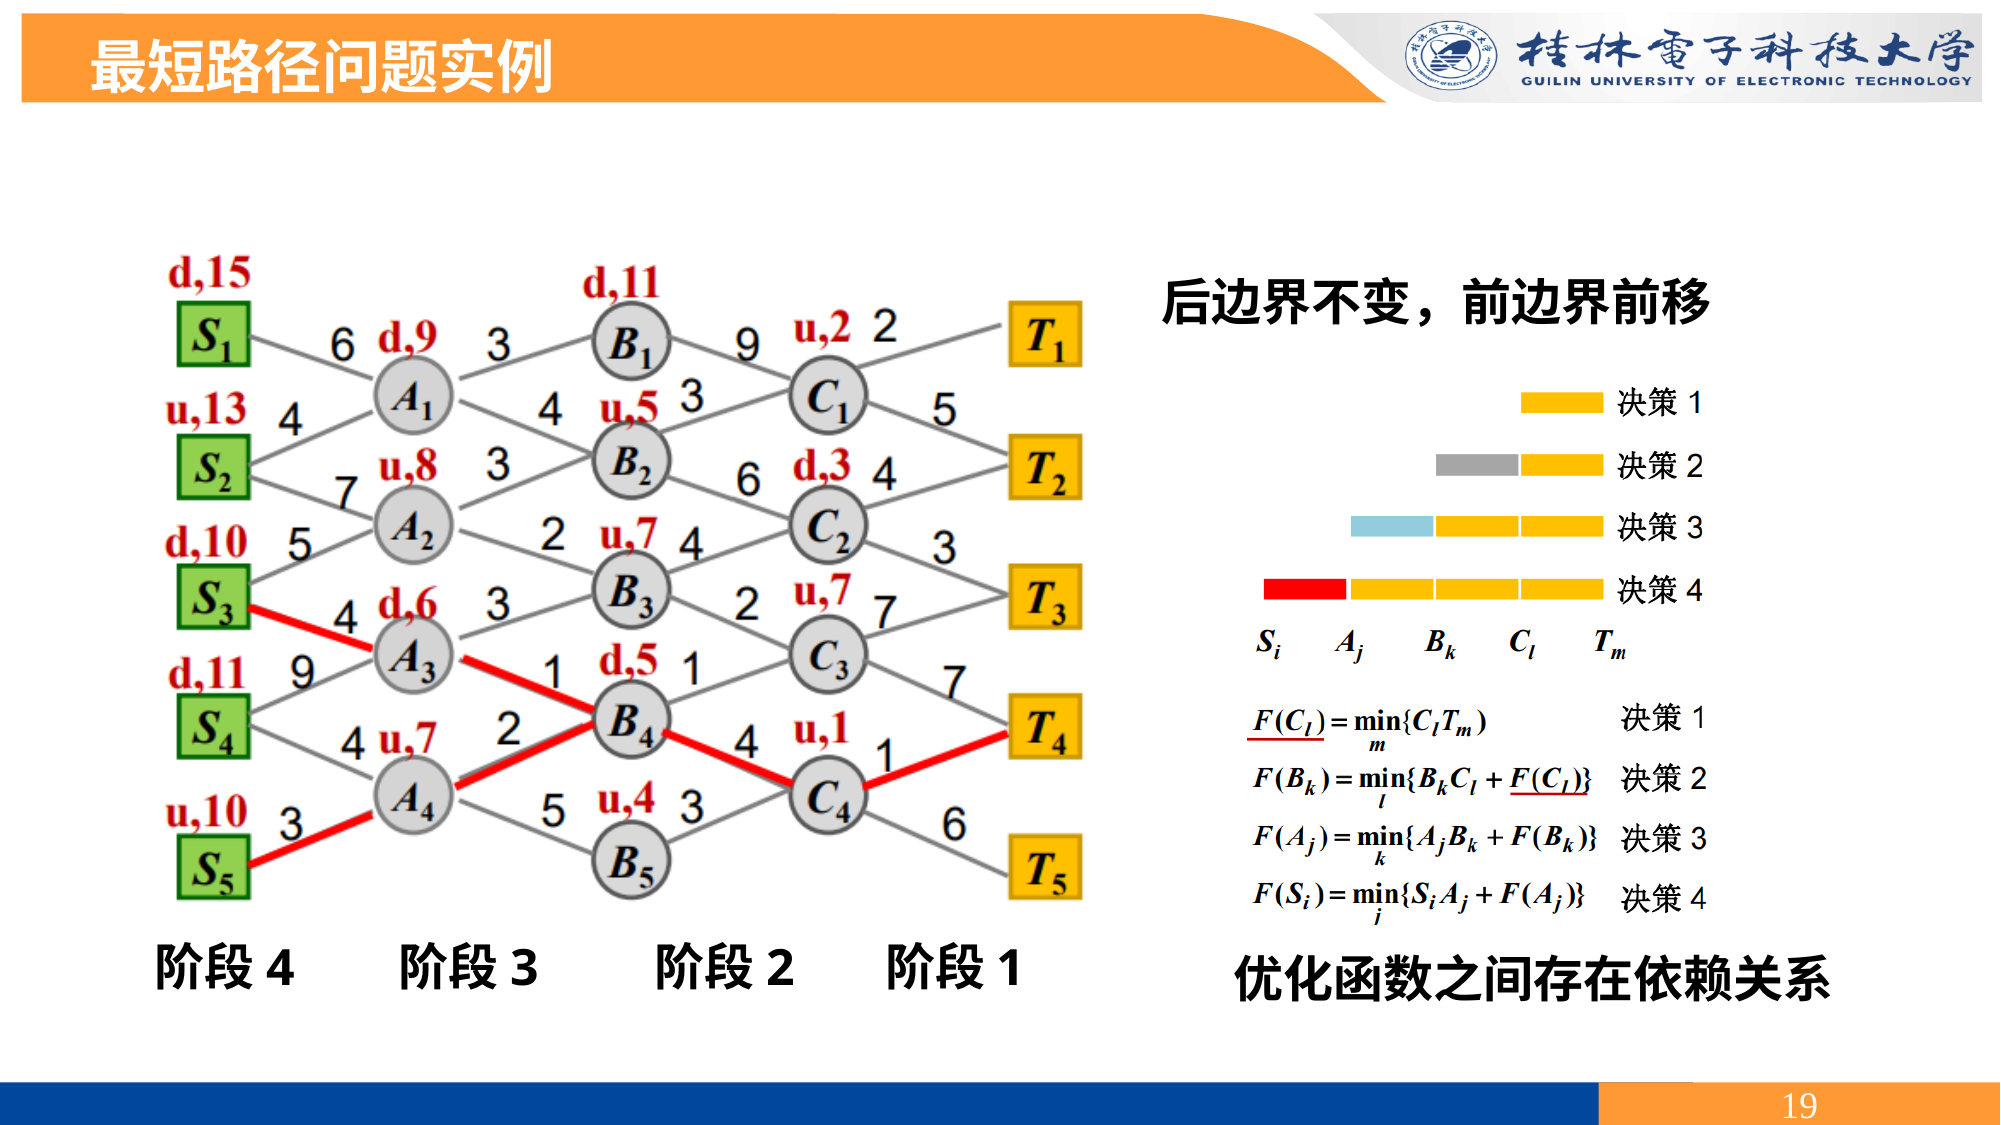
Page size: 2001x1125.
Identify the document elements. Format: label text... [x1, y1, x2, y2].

text_box 优化函数之间存在依赖关系 [1218, 939, 2000, 1015]
text_box 后边界不变，前边界前移 [1190, 262, 2000, 338]
text_box 最短路径问题实例 [74, 23, 1101, 109]
picture [1234, 368, 1727, 673]
picture [1218, 687, 1744, 925]
picture [1386, 0, 2000, 103]
text_box 阶段4 阶段3 阶段2 阶段1 [139, 928, 1166, 1004]
picture [160, 243, 1190, 929]
